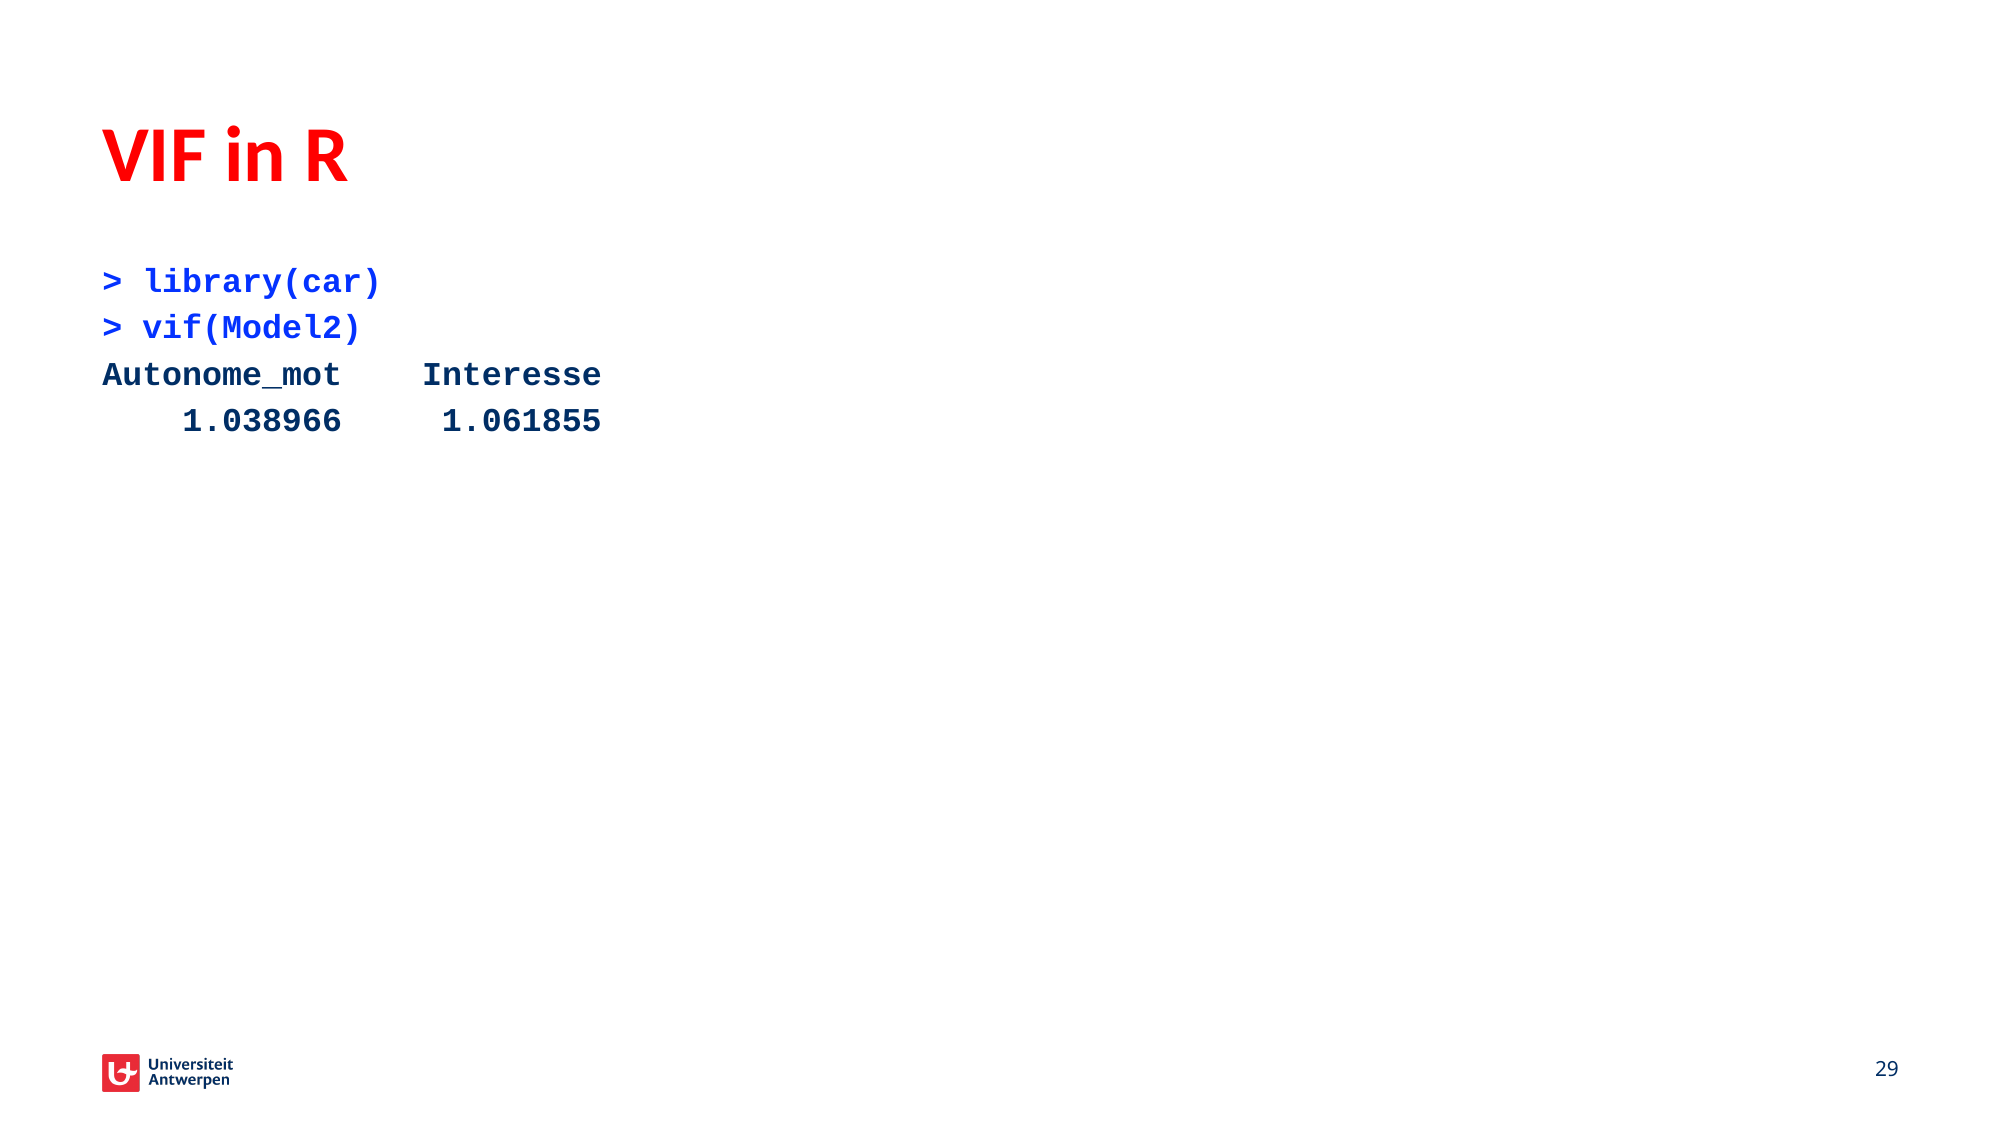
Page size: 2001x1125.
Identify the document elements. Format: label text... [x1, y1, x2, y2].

list > library(car) > vif(Model2) Autonome_mot Interesse 1.038966 1.061855 [102, 258, 1898, 1024]
picture [102, 1054, 233, 1092]
title VIF in R [102, 101, 1898, 232]
slide_number 29 [1463, 1039, 1914, 1100]
